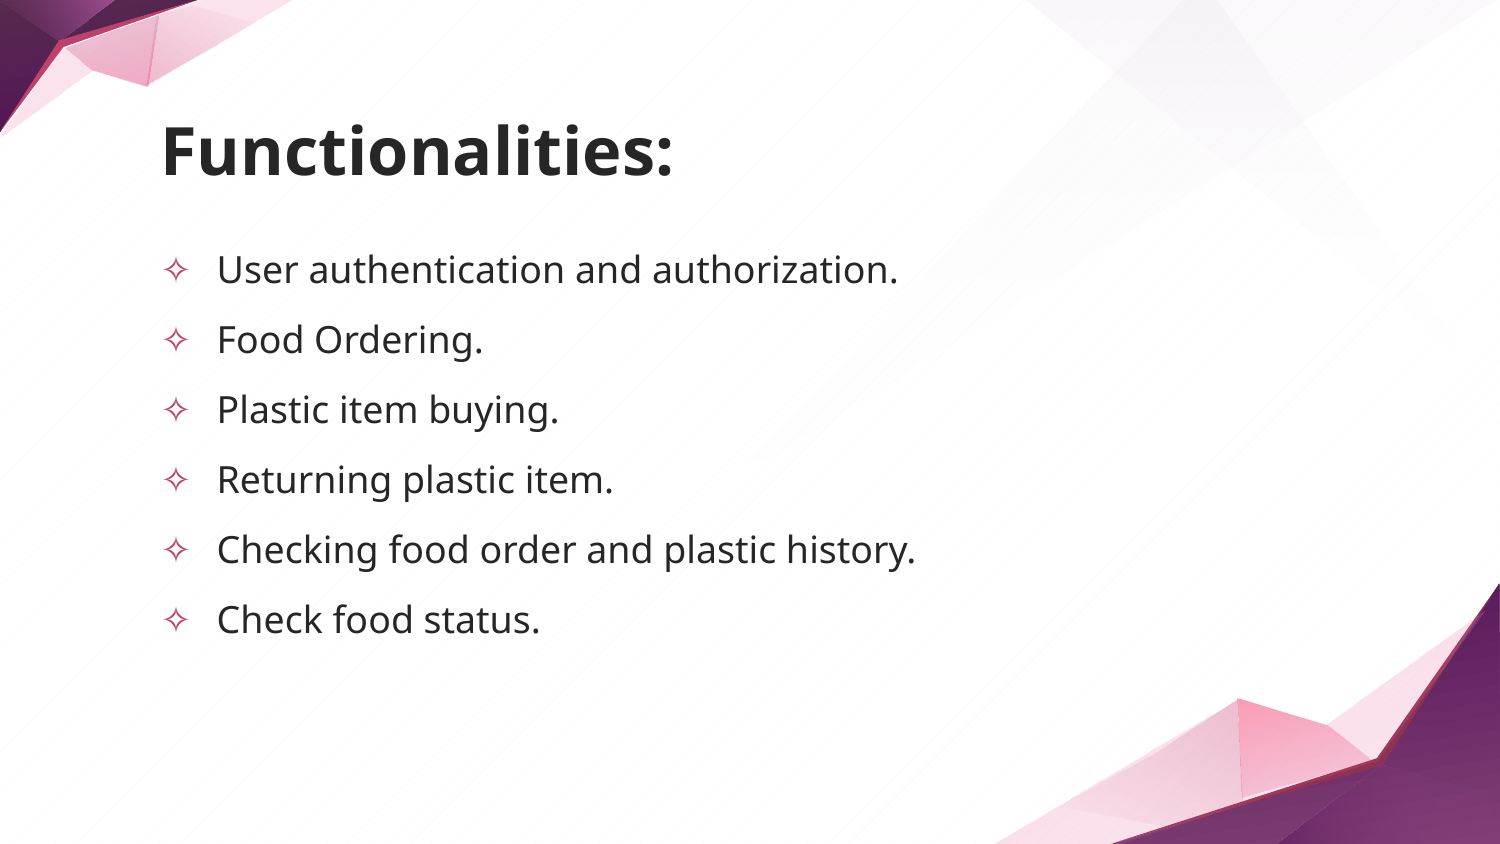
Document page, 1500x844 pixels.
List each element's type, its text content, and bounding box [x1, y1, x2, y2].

list User authentication and authorization. Food Ordering. Plastic item buying. Returning plastic item. Checking food order and plastic history. Check food status. [145, 231, 1357, 737]
title Functionalities: [145, 32, 1357, 197]
